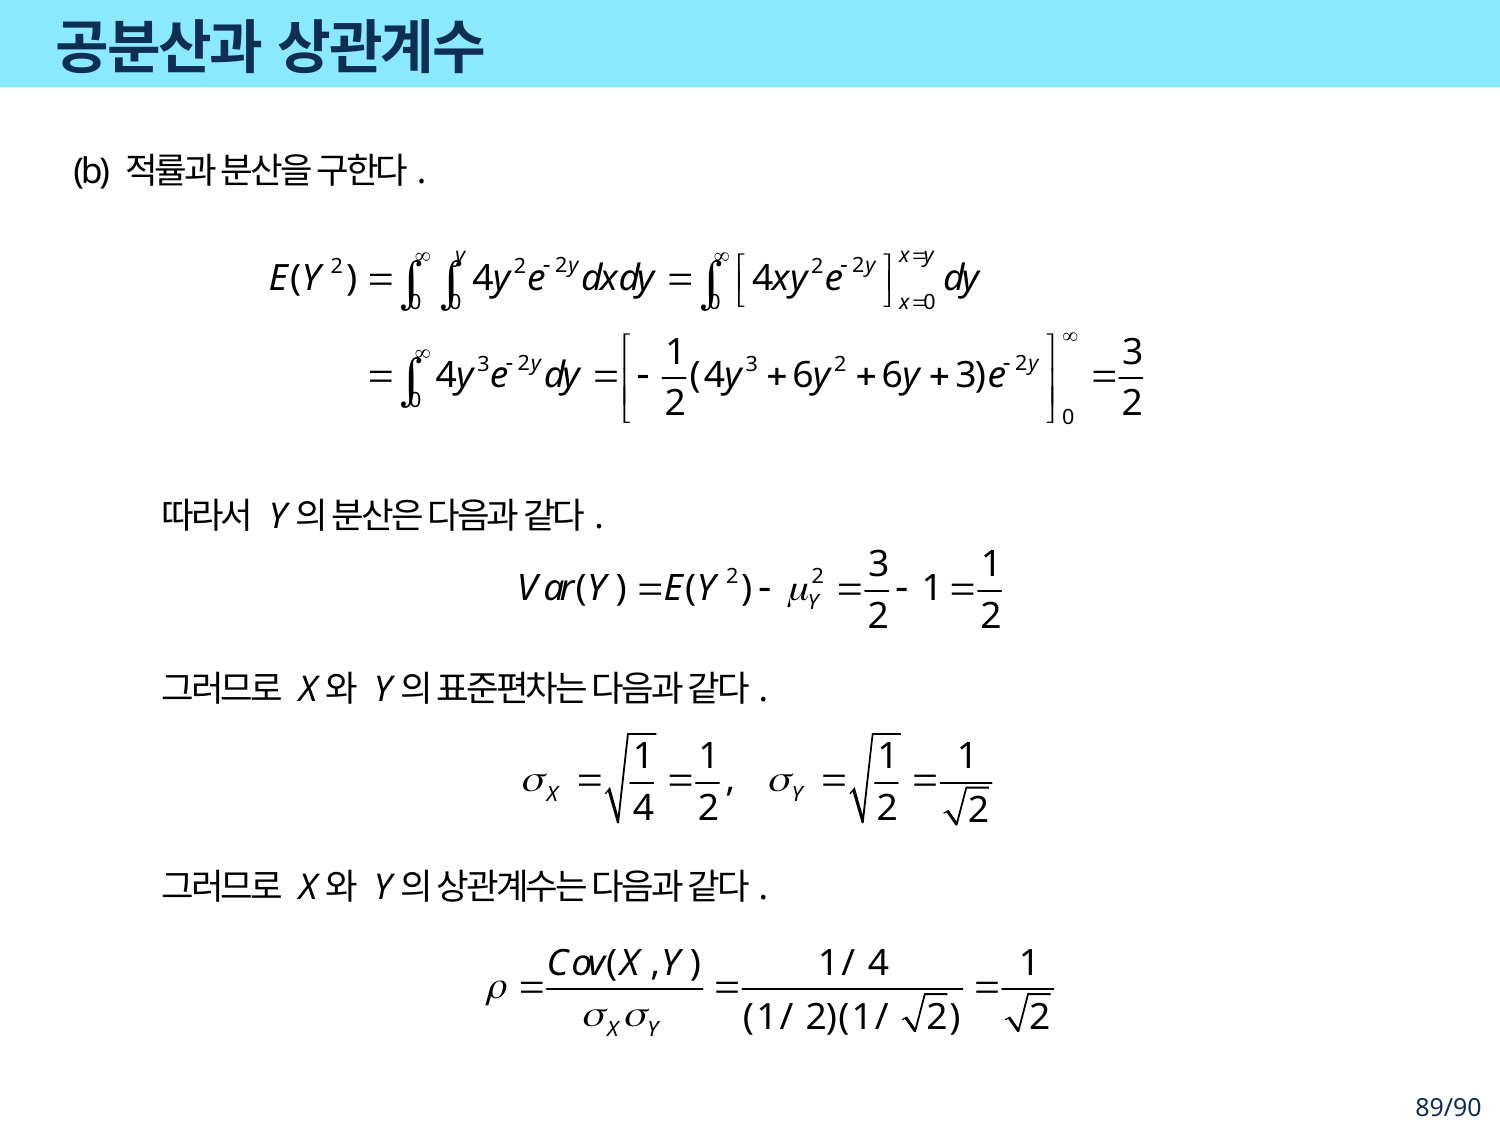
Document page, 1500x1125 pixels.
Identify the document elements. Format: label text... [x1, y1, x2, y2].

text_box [263, 238, 1152, 433]
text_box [477, 940, 1063, 1048]
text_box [514, 541, 1009, 637]
text_box 따라서 Y의 분산은 다음과 같다. [146, 485, 1415, 543]
text_box 그러므로 X와 Y의 상관계수는 다음과 같다. [146, 856, 1415, 914]
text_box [517, 724, 999, 835]
text_box 그러므로 X와 Y의 표준편차는 다음과 같다. [146, 659, 1415, 717]
title 공분산과 상관계수 [40, 5, 1288, 84]
